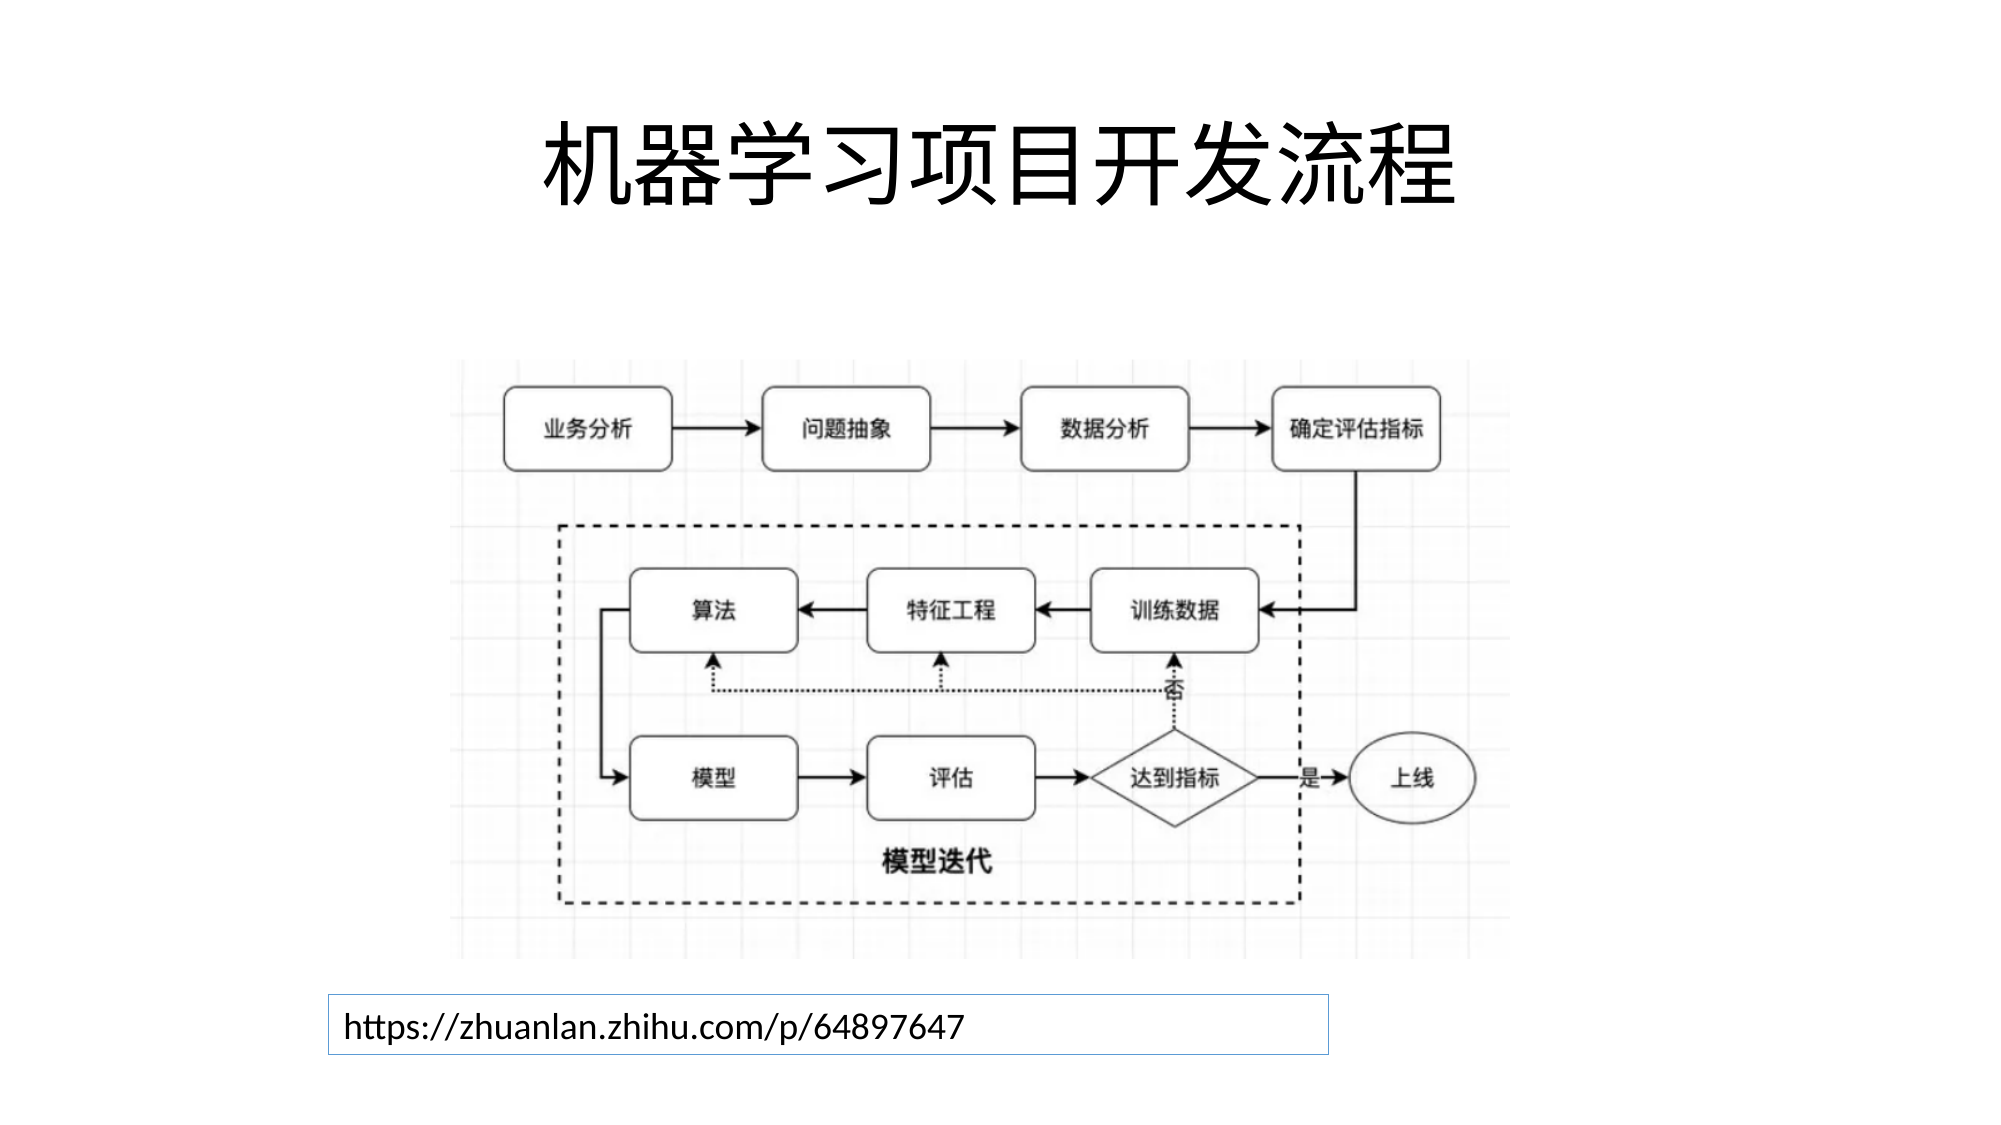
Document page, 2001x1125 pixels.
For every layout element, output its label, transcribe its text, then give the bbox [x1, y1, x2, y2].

picture [450, 346, 1510, 959]
text_box https://zhuanlan.zhihu.com/p/64897647 [328, 994, 1329, 1055]
title 机器学习项目开发流程 [137, 59, 1863, 278]
